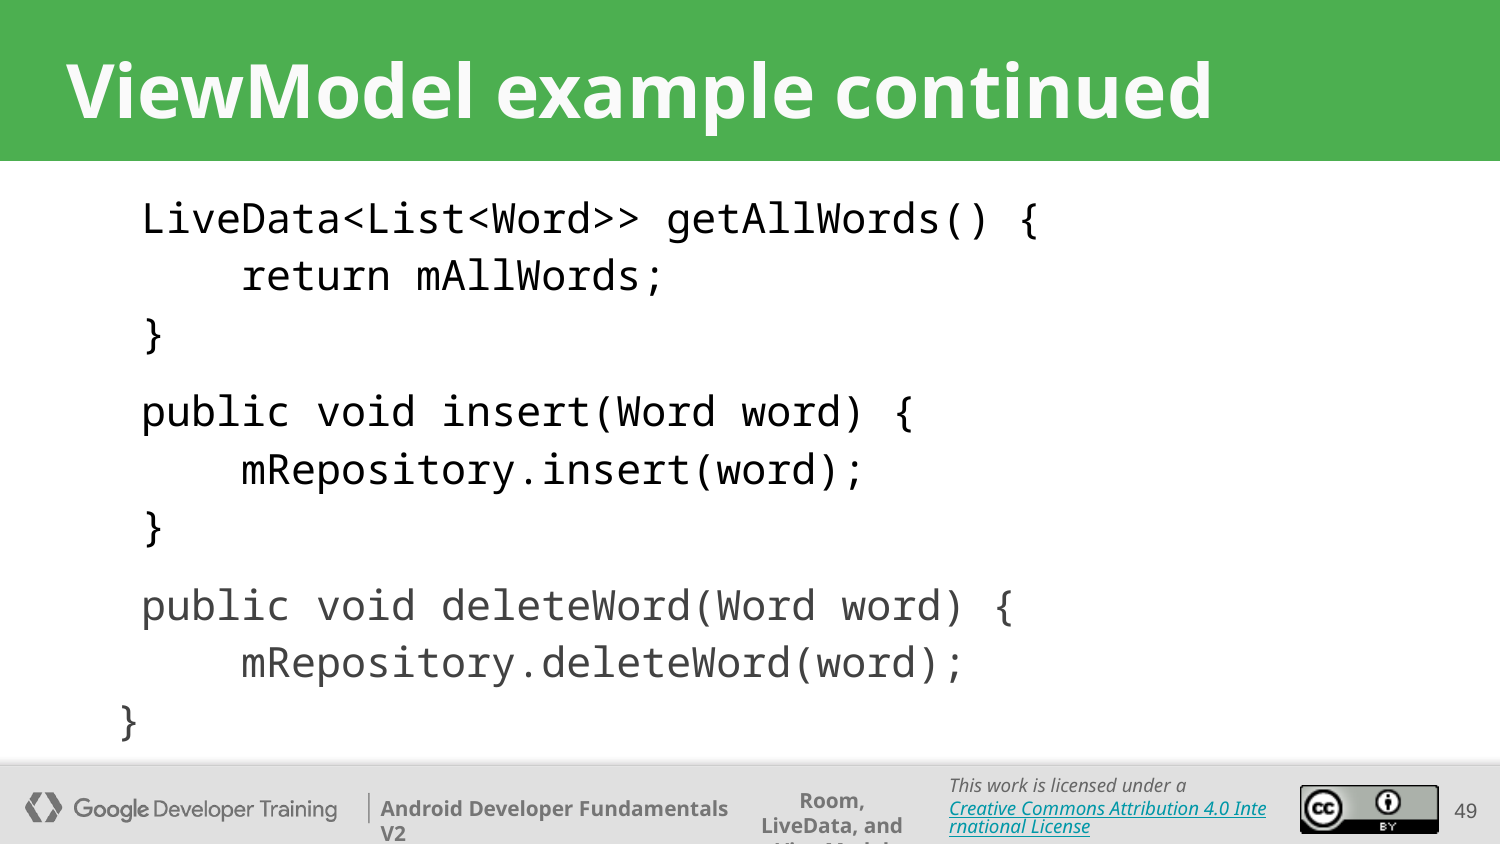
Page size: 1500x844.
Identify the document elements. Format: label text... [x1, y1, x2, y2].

list LiveData<List<Word>> getAllWords() { return mAllWords; } public void insert(Word word) { mRepository.insert(word); } public void deleteWord(Word word) { mRepository.deleteWord(word); } [51, 168, 1449, 735]
slide_number ‹#› [1402, 777, 1493, 842]
picture [0, 161, 1500, 844]
title ViewModel example continued [51, 28, 1449, 122]
